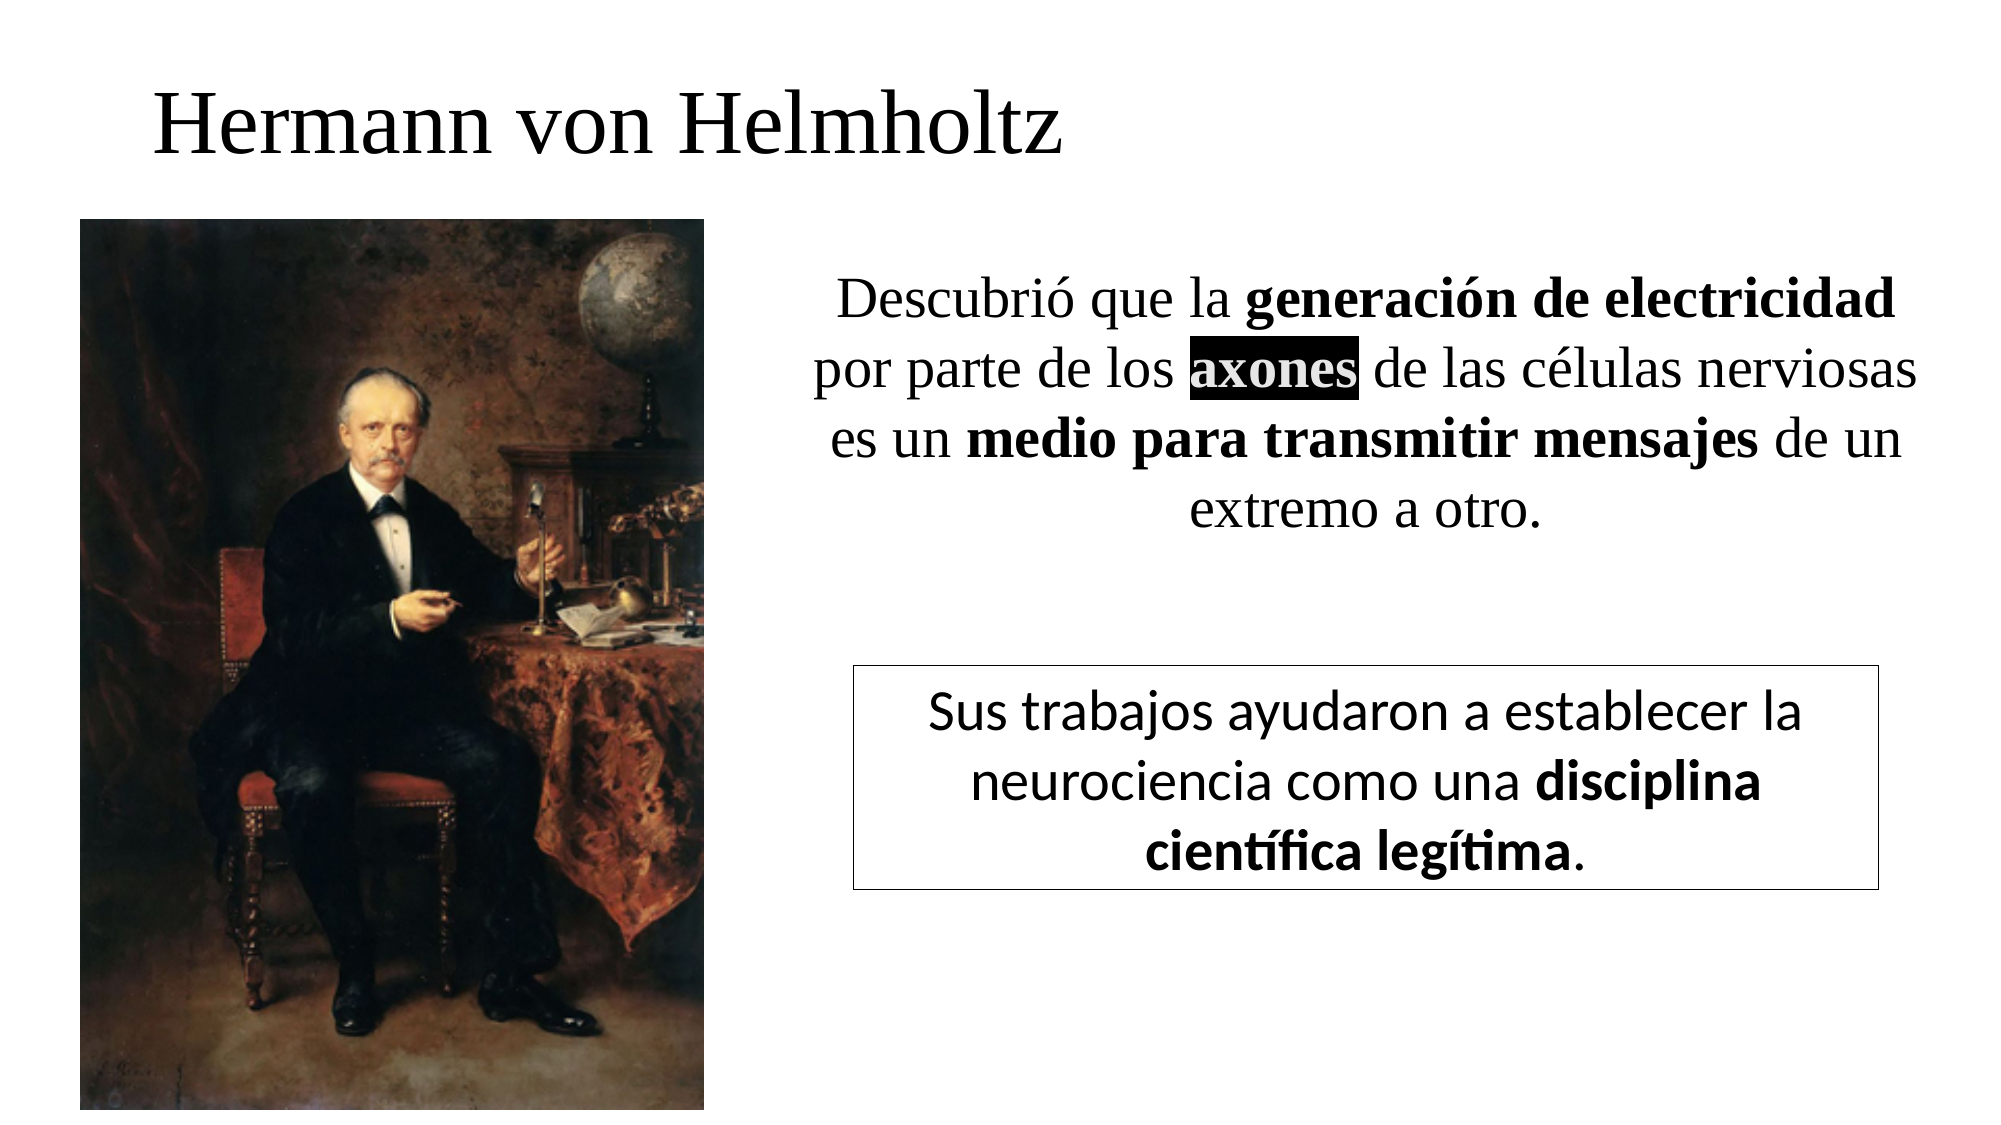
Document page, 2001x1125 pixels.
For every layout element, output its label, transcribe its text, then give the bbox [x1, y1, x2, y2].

picture [80, 219, 704, 1110]
title Hermann von Helmholtz [137, 15, 1863, 233]
text_box Descubrió que la generación de electricidad por parte de los axones de las células nerviosas es un medio para transmitir mensajes de un extremo a otro. [776, 251, 1957, 547]
text_box Sus trabajos ayudaron a establecer la neurociencia como una disciplina científica legítima. [853, 665, 1879, 890]
